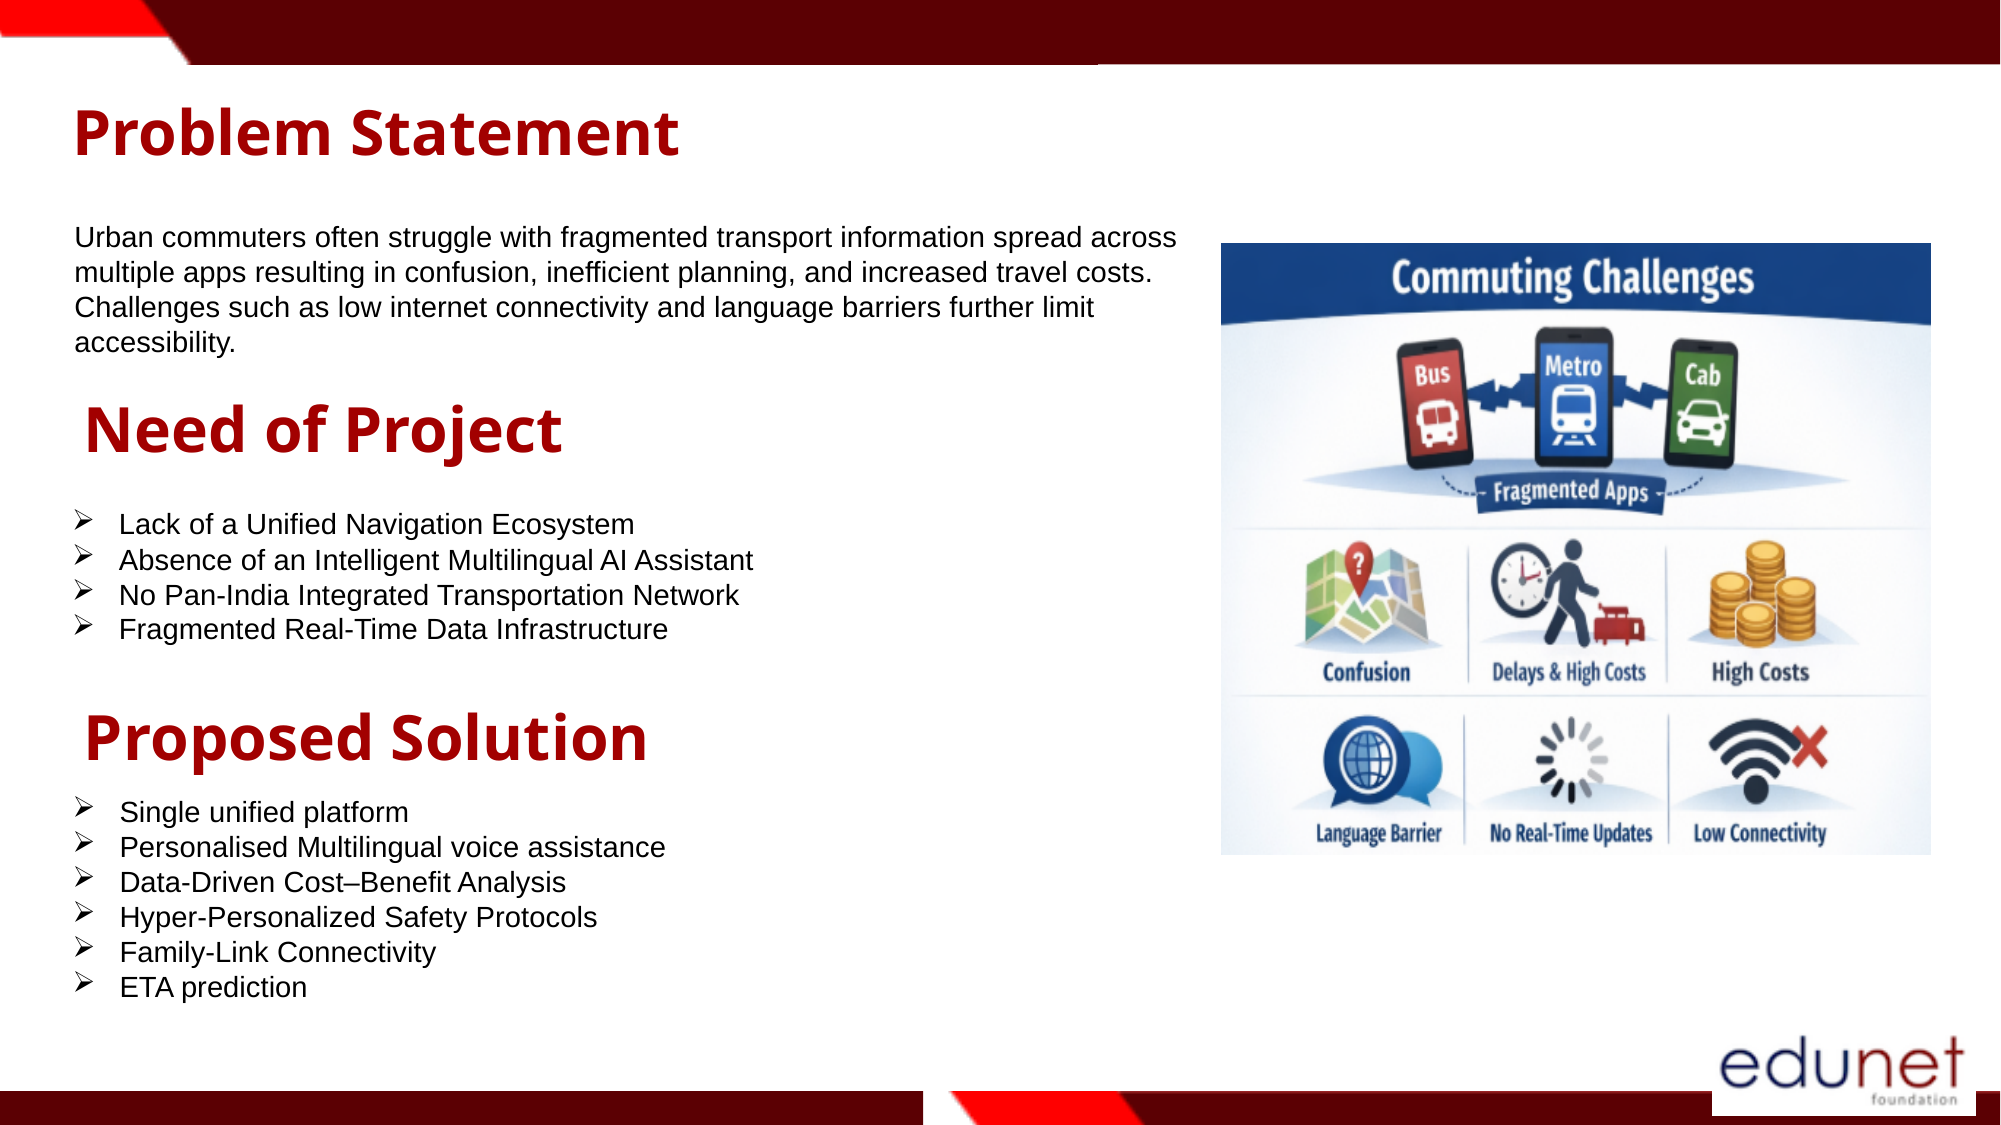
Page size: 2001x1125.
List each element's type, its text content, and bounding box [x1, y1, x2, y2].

picture [924, 1027, 2001, 1125]
text_box Single unified platform Personalised Multilingual voice assistance Data-Driven Cost–Benefit Analysis Hyper-Personalized Safety Protocols Family-Link Connectivity ETA prediction [57, 785, 1222, 1011]
text_box Lack of a Unified Navigation Ecosystem Absence of an Intelligent Multilingual AI Assistant No Pan-India Integrated Transportation Network Fragmented Real-Time Data Infrastructure [57, 498, 1148, 654]
text_box Urban commuters often struggle with fragmented transport information spread across multiple apps resulting in confusion, inefficient planning, and increased travel costs. Challenges such as low internet connectivity and language barriers further limit accessibility. [59, 210, 1197, 401]
picture [0, 0, 1091, 65]
picture [1220, 243, 1932, 856]
text_box Proposed Solution [69, 690, 1160, 781]
text_box Problem Statement [57, 85, 1148, 175]
text_box Need of Project [69, 382, 1160, 472]
